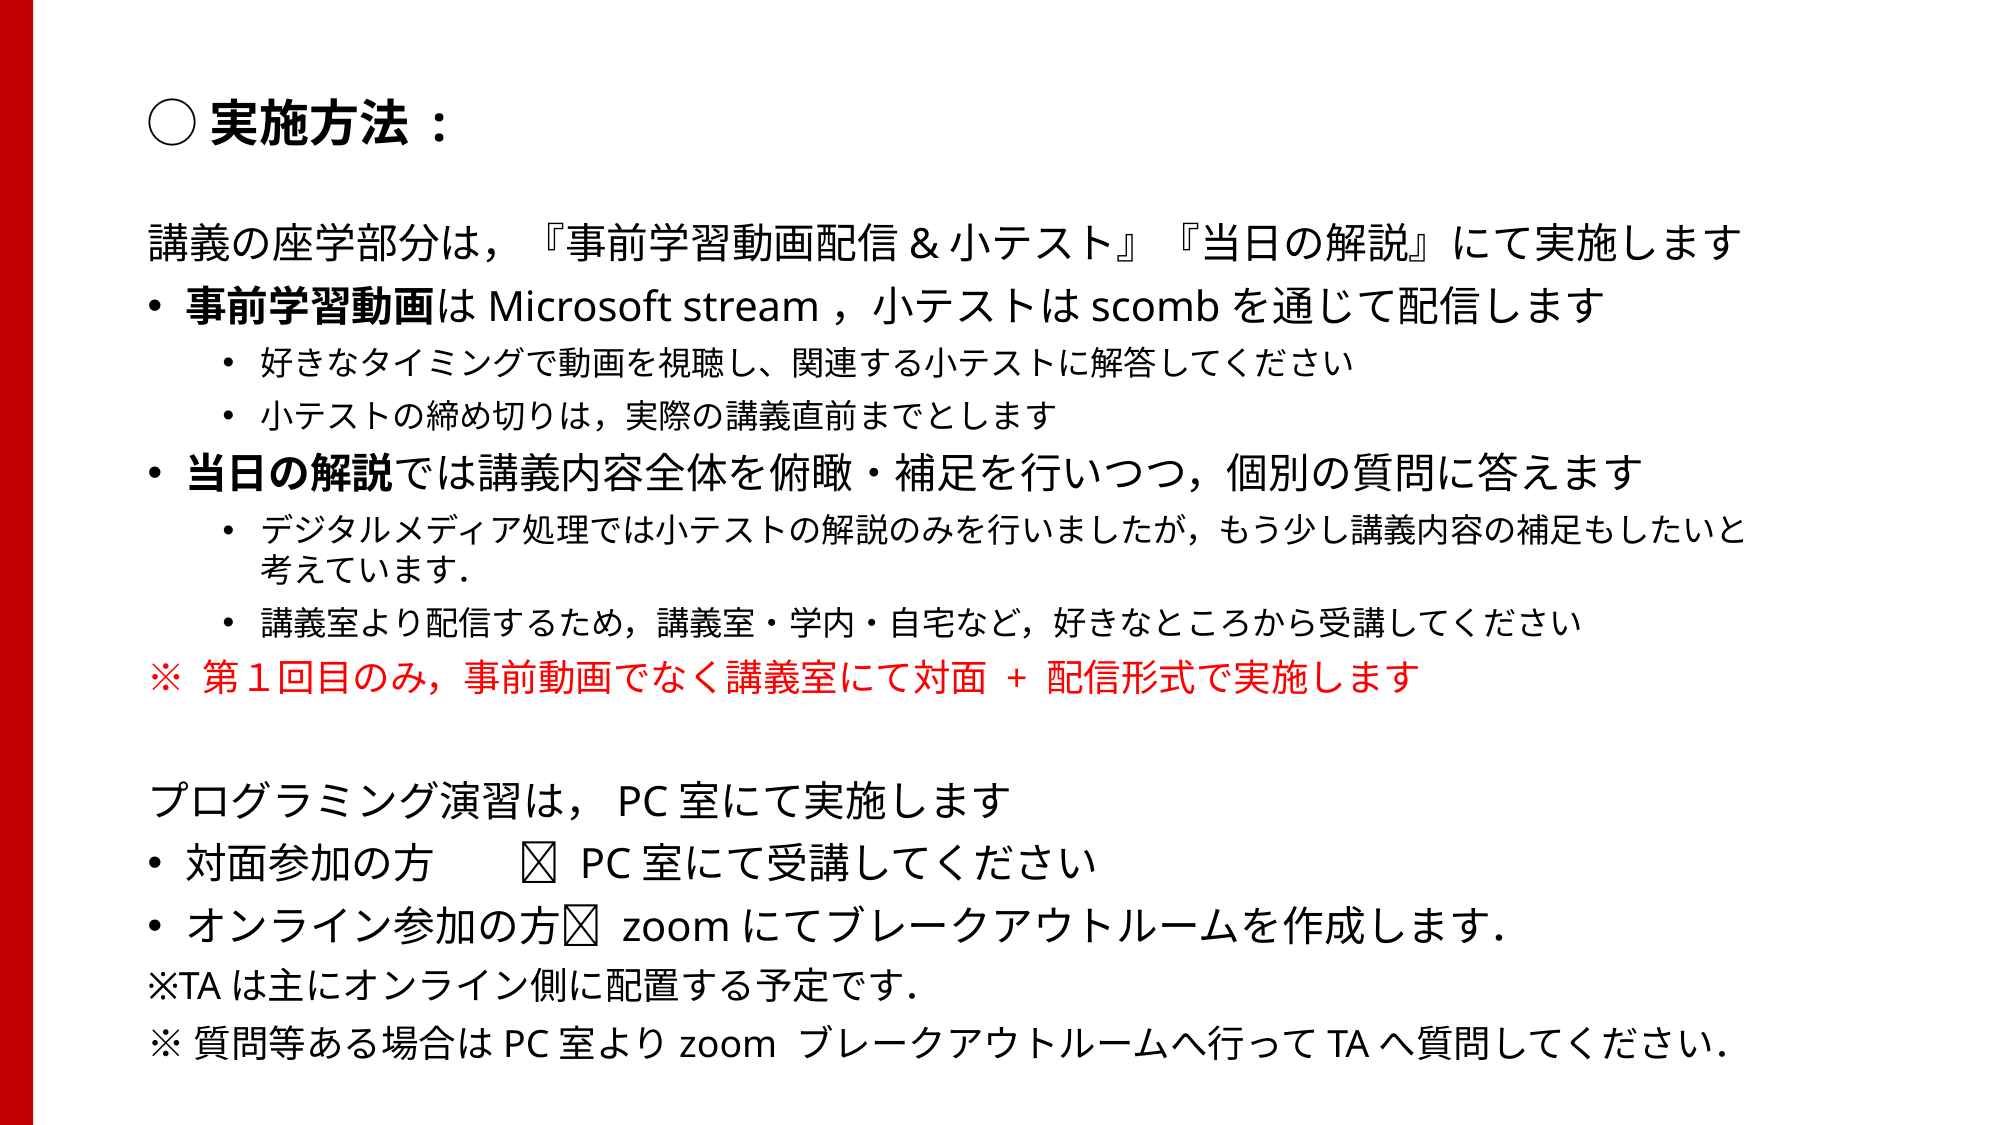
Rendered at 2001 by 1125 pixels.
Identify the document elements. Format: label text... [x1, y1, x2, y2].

list ◯実施方法 : 講義の座学部分は，『事前学習動画配信&小テスト』『当日の解説』にて実施します 事前学習動画はMicrosoft stream，小テストはscombを通じて配信します 好きなタイミングで動画を視聴し、関連する小テストに解答してください 小テストの締め切りは，実際の講義直前までとします 当日の解説では講義内容全体を俯瞰・補足を行いつつ，個別の質問に答えます デジタルメディア処理では小テストの解説のみを行いましたが，もう少し講義内容の補足もしたいと考えています． 講義室より配信するため，講義室・学内・自宅など，好きなところから受講してください ※ 第１回目のみ，事前動画でなく講義室にて対面 + 配信形式で実施します プログラミング演習は，PC室にて実施します 対面参加の方  PC室にて受講してください オンライン参加の方 zoomにてブレークアウトルームを作成します． ※TAは主にオンライン側に配置する予定です． ※質問等ある場合はPC室よりzoom ブレークアウトルームへ行ってTAへ質問してください． [132, 24, 1770, 1125]
